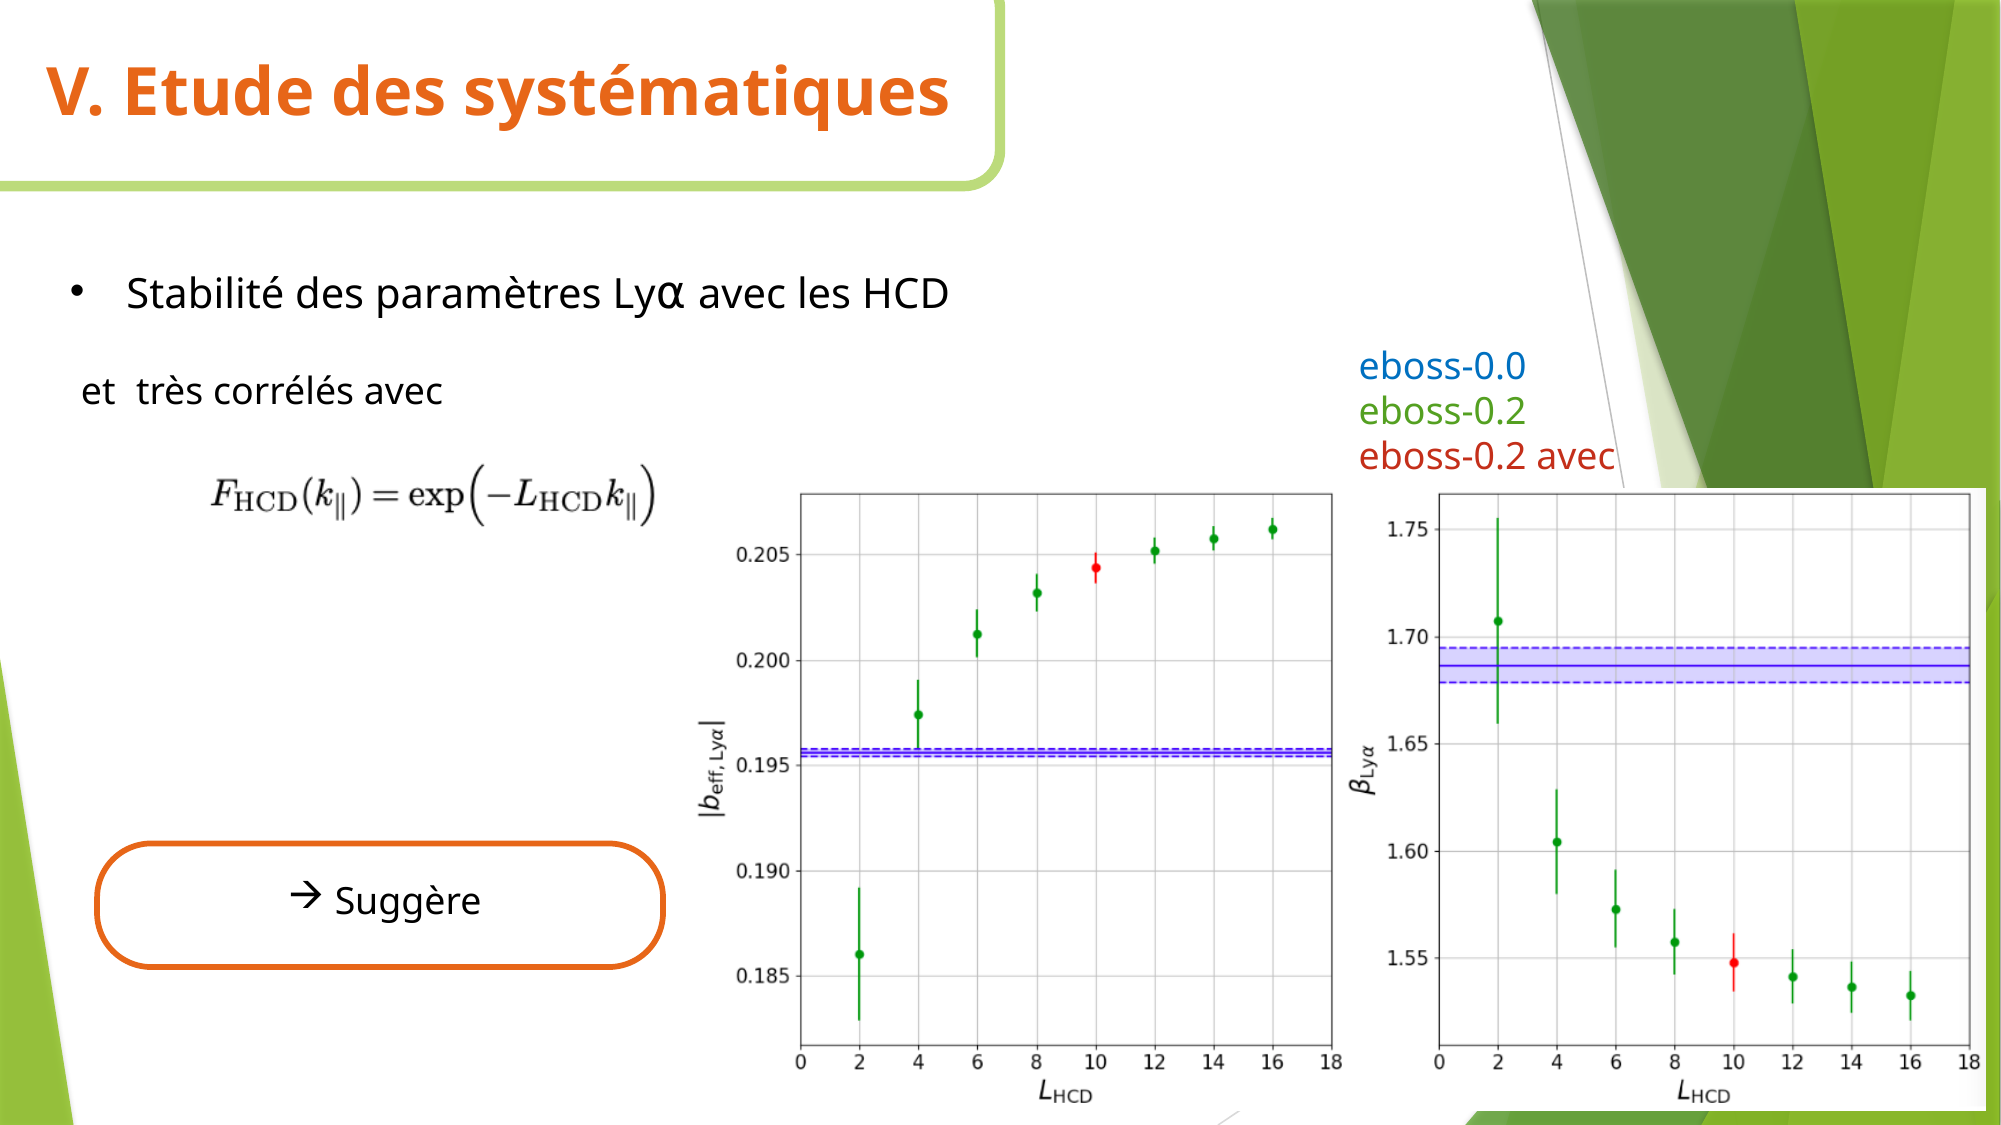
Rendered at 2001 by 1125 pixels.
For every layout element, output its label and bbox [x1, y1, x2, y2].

text_box [95, 841, 665, 969]
text_box [0, 0, 1002, 188]
picture [202, 458, 665, 532]
picture [692, 488, 1987, 1112]
